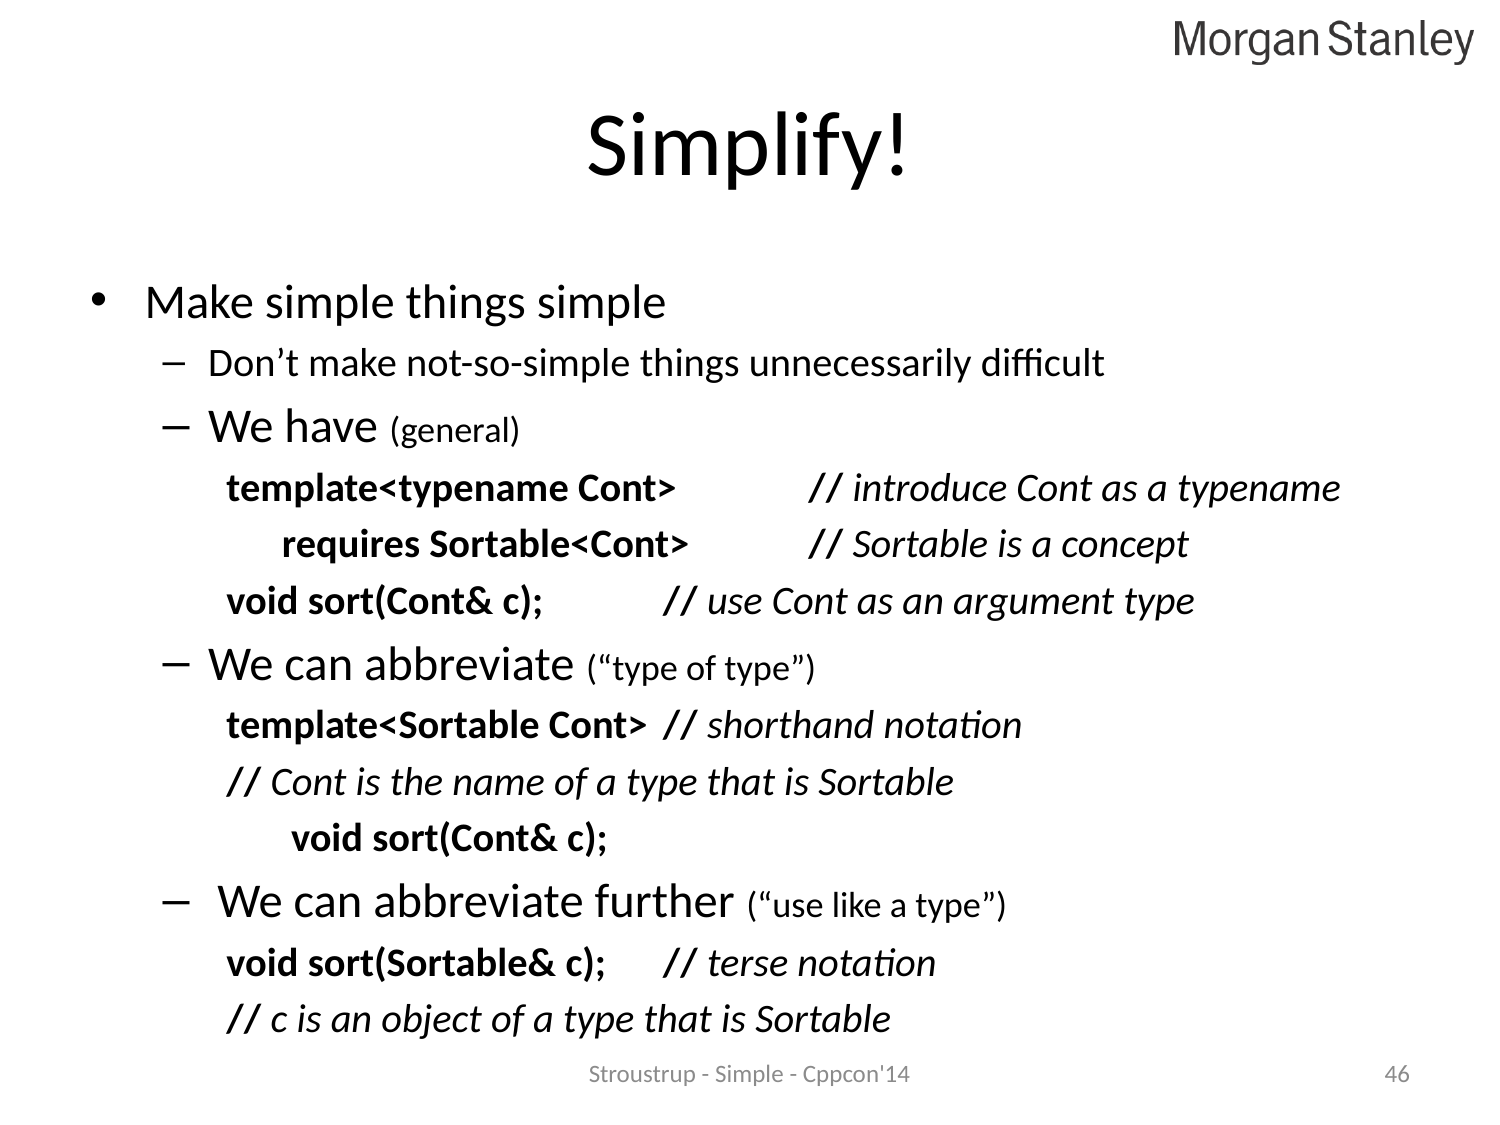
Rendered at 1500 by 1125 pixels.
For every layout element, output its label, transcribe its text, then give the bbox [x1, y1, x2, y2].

picture [1175, 20, 1474, 65]
slide_number 46 [1074, 1042, 1425, 1103]
list Make simple things simple Don’t make not-so-simple things unnecessarily difficult We have (general) template<typename Cont> // introduce Cont as a typename requires Sortable<Cont> // Sortable is a concept void sort(Cont& c); // use Cont as an argument type We can abbreviate (“type of type”) template<Sortable Cont> // shorthand notation // Cont is the name of a type that is Sortable void sort(Cont& c); We can abbreviate further (“use like a type”) void sort(Sortable& c); // terse notation // c is an object of a type that is Sortable [75, 262, 1463, 1063]
footer Stroustrup - Simple - Cppcon'14 [512, 1042, 988, 1103]
title Simplify! [75, 45, 1425, 233]
